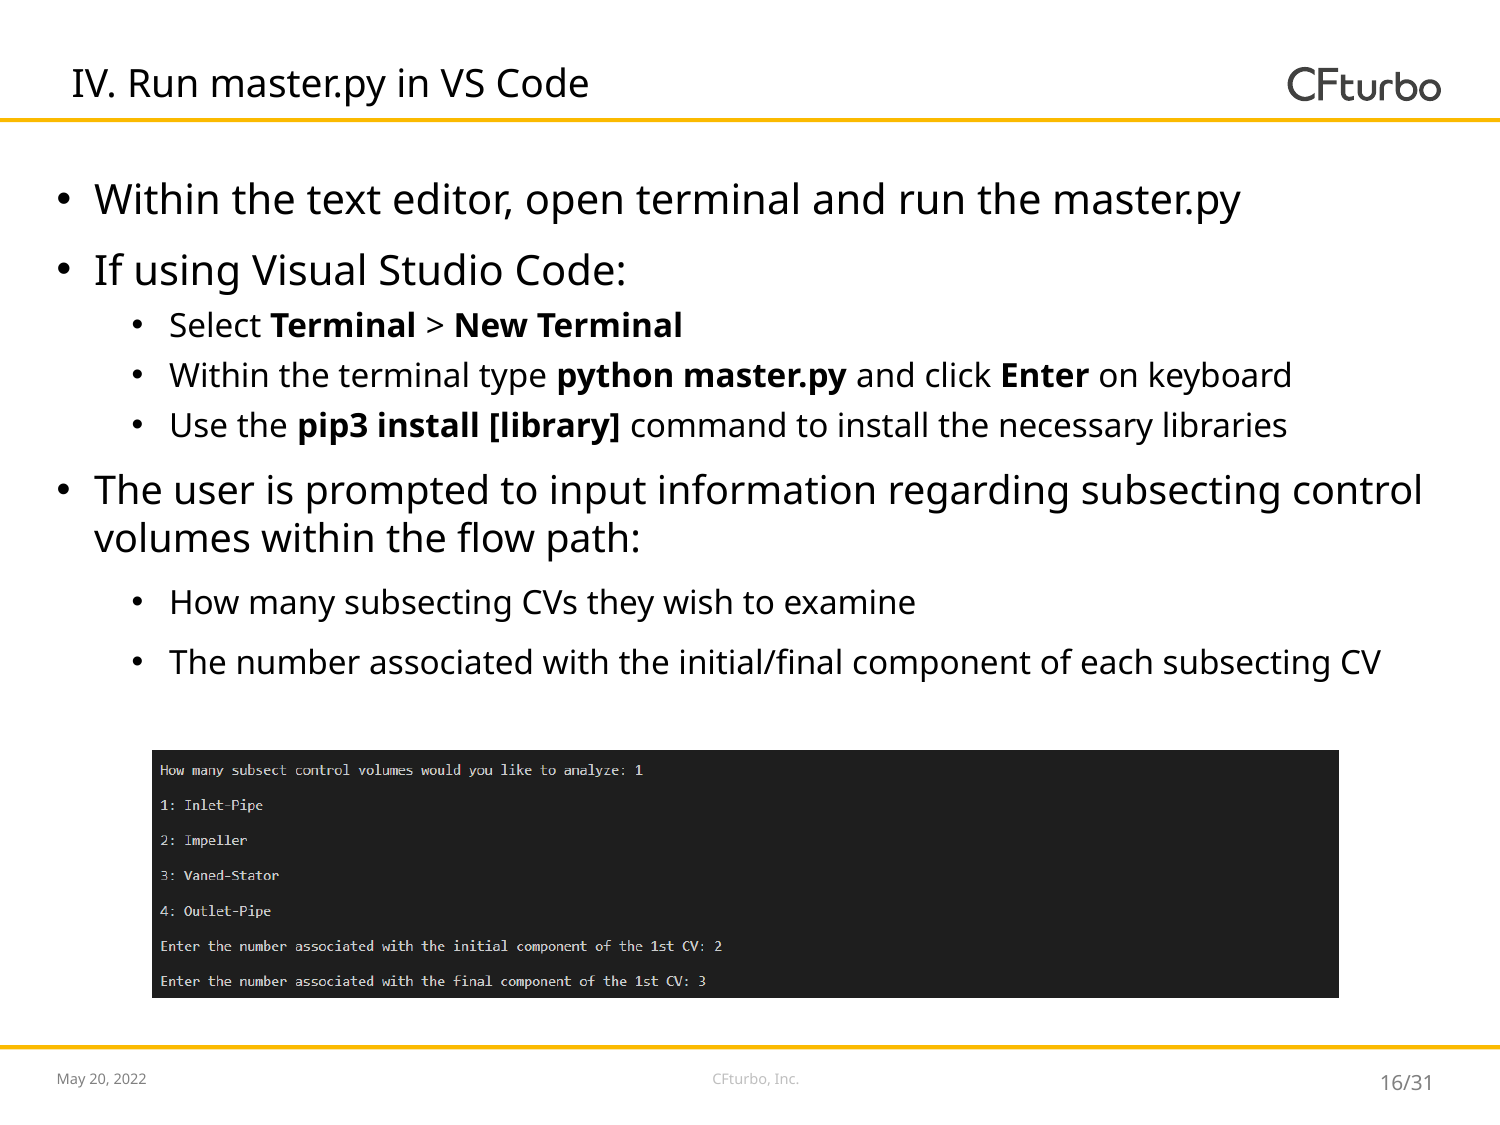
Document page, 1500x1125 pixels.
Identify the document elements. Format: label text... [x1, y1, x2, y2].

title IV. Run master.py in VS Code [56, 56, 1270, 114]
picture [152, 749, 1339, 998]
footer CFturbo, Inc. [372, 1070, 1140, 1090]
list Within the text editor, open terminal and run the master.py If using Visual Studio Code: Select Terminal > New Terminal Within the terminal type python master.py and click Enter on keyboard Use the pip3 install [library] command to install the necessary libraries The user is prompted to input information regarding subsecting control volumes within the flow path: How many subsecting CVs they wish to examine The number associated with the initial/final component of each subsecting CV [56, 172, 1435, 1029]
